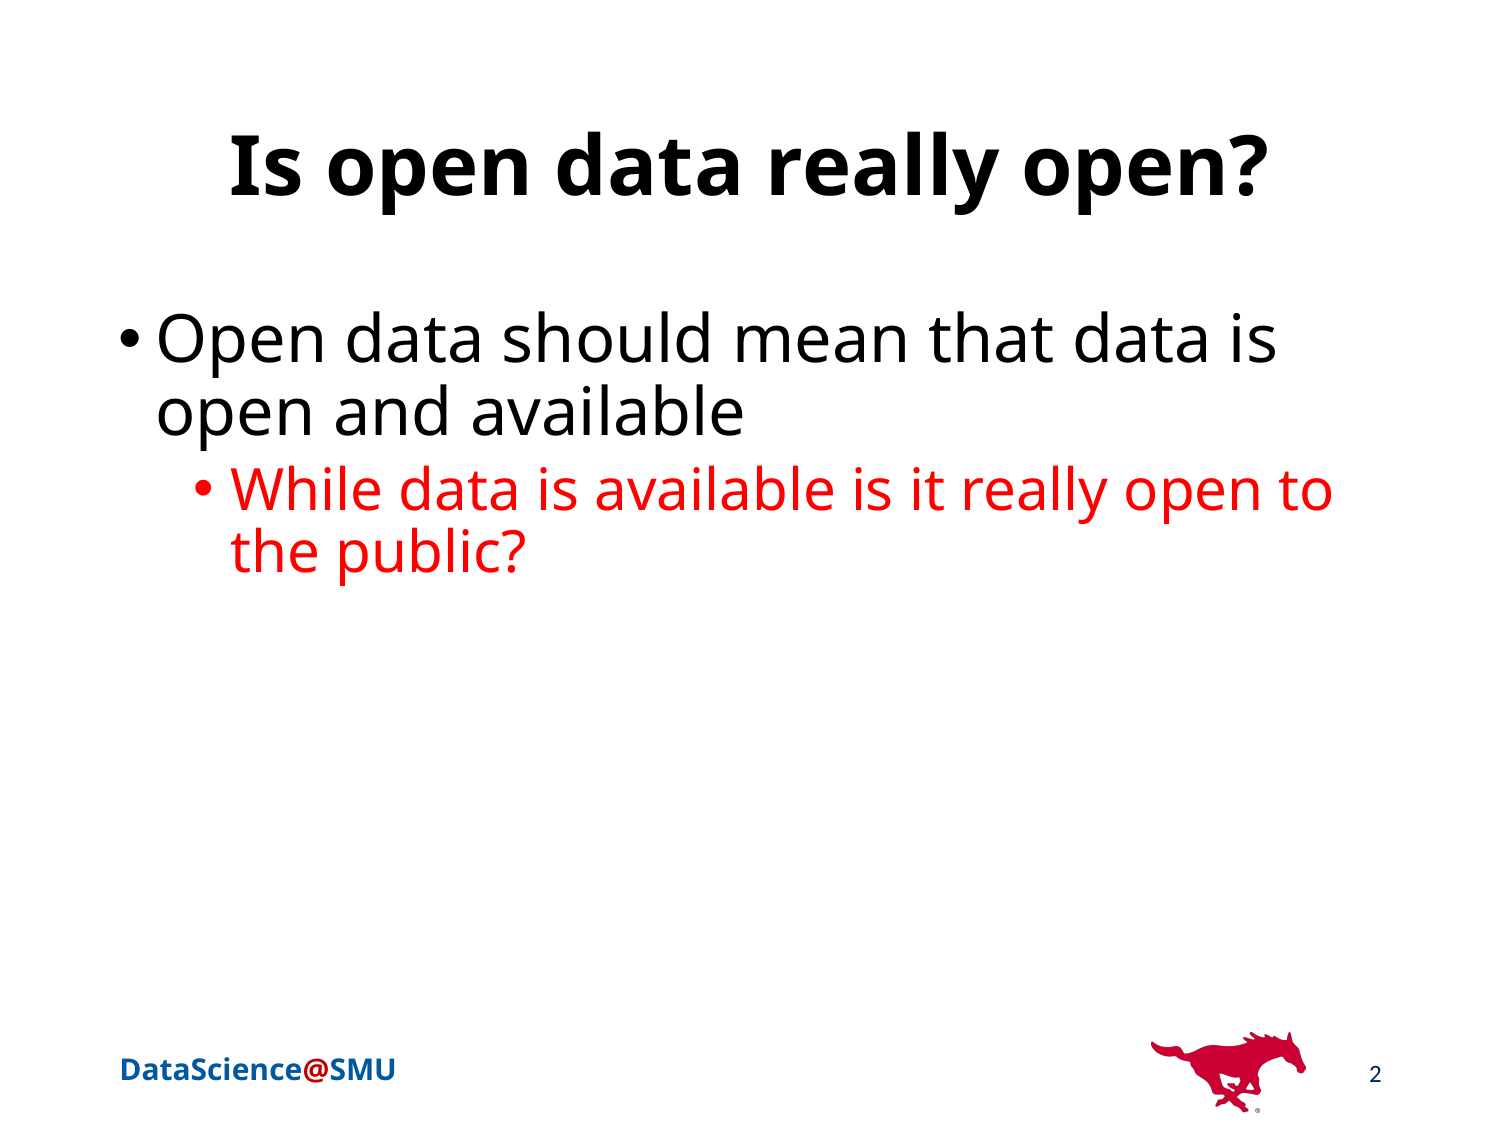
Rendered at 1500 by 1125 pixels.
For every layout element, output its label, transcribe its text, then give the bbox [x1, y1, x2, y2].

title Is open data really open? [103, 59, 1397, 278]
picture [1151, 1103, 1306, 1113]
slide_number 2 [1059, 1042, 1397, 1103]
list Open data should mean that data is open and available While data is available is it really open to the public? [103, 297, 1397, 1012]
picture [1151, 1032, 1306, 1042]
